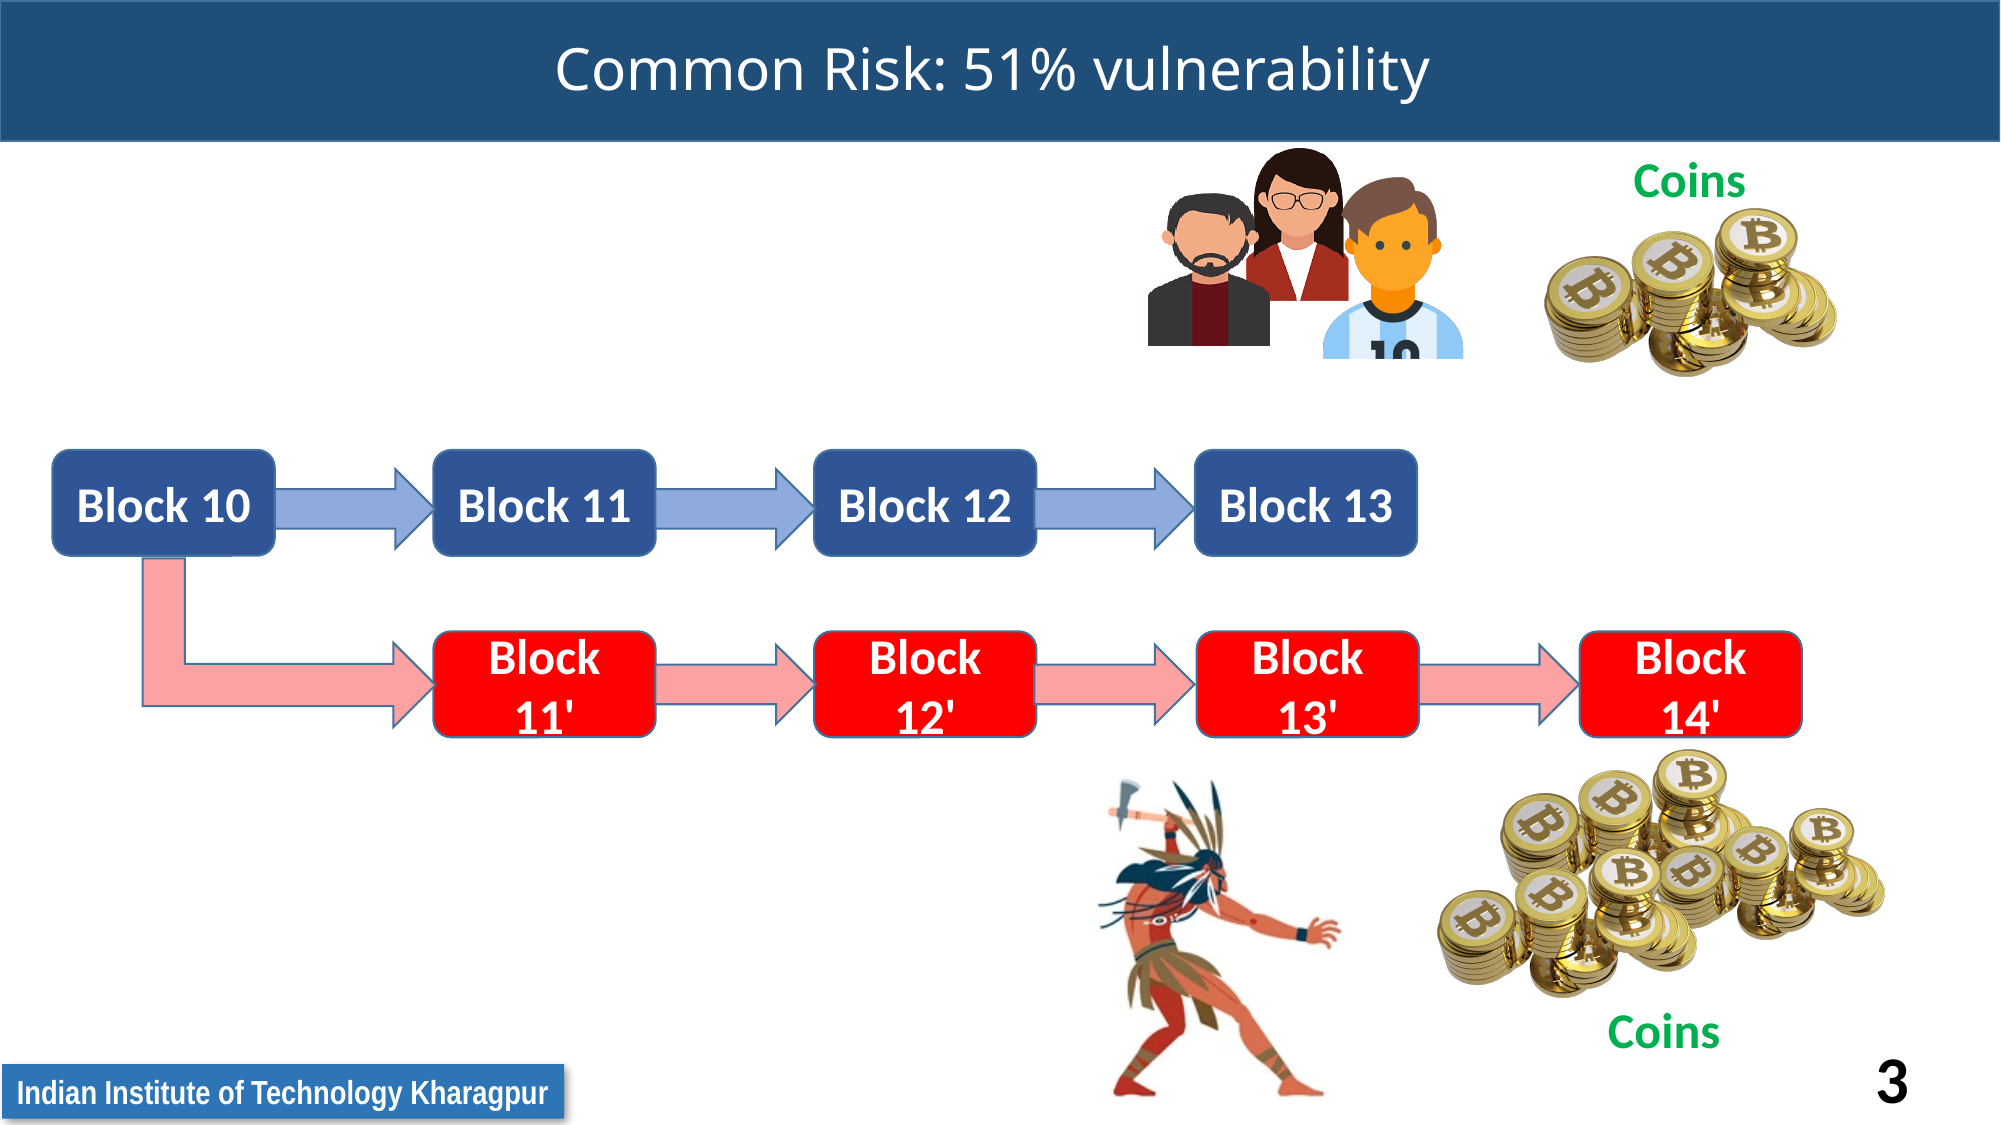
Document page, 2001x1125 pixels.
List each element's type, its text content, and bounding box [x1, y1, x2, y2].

picture [1543, 208, 1837, 377]
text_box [52, 449, 1802, 738]
text_box Coins [1519, 140, 1861, 216]
picture [1144, 144, 1467, 360]
picture [1077, 769, 1355, 1109]
picture [1437, 749, 1885, 998]
text_box Coins [1493, 991, 1835, 1067]
title Common Risk: 51% vulnerability [0, 1, 2000, 141]
text_box 3 [1860, 1029, 1991, 1125]
